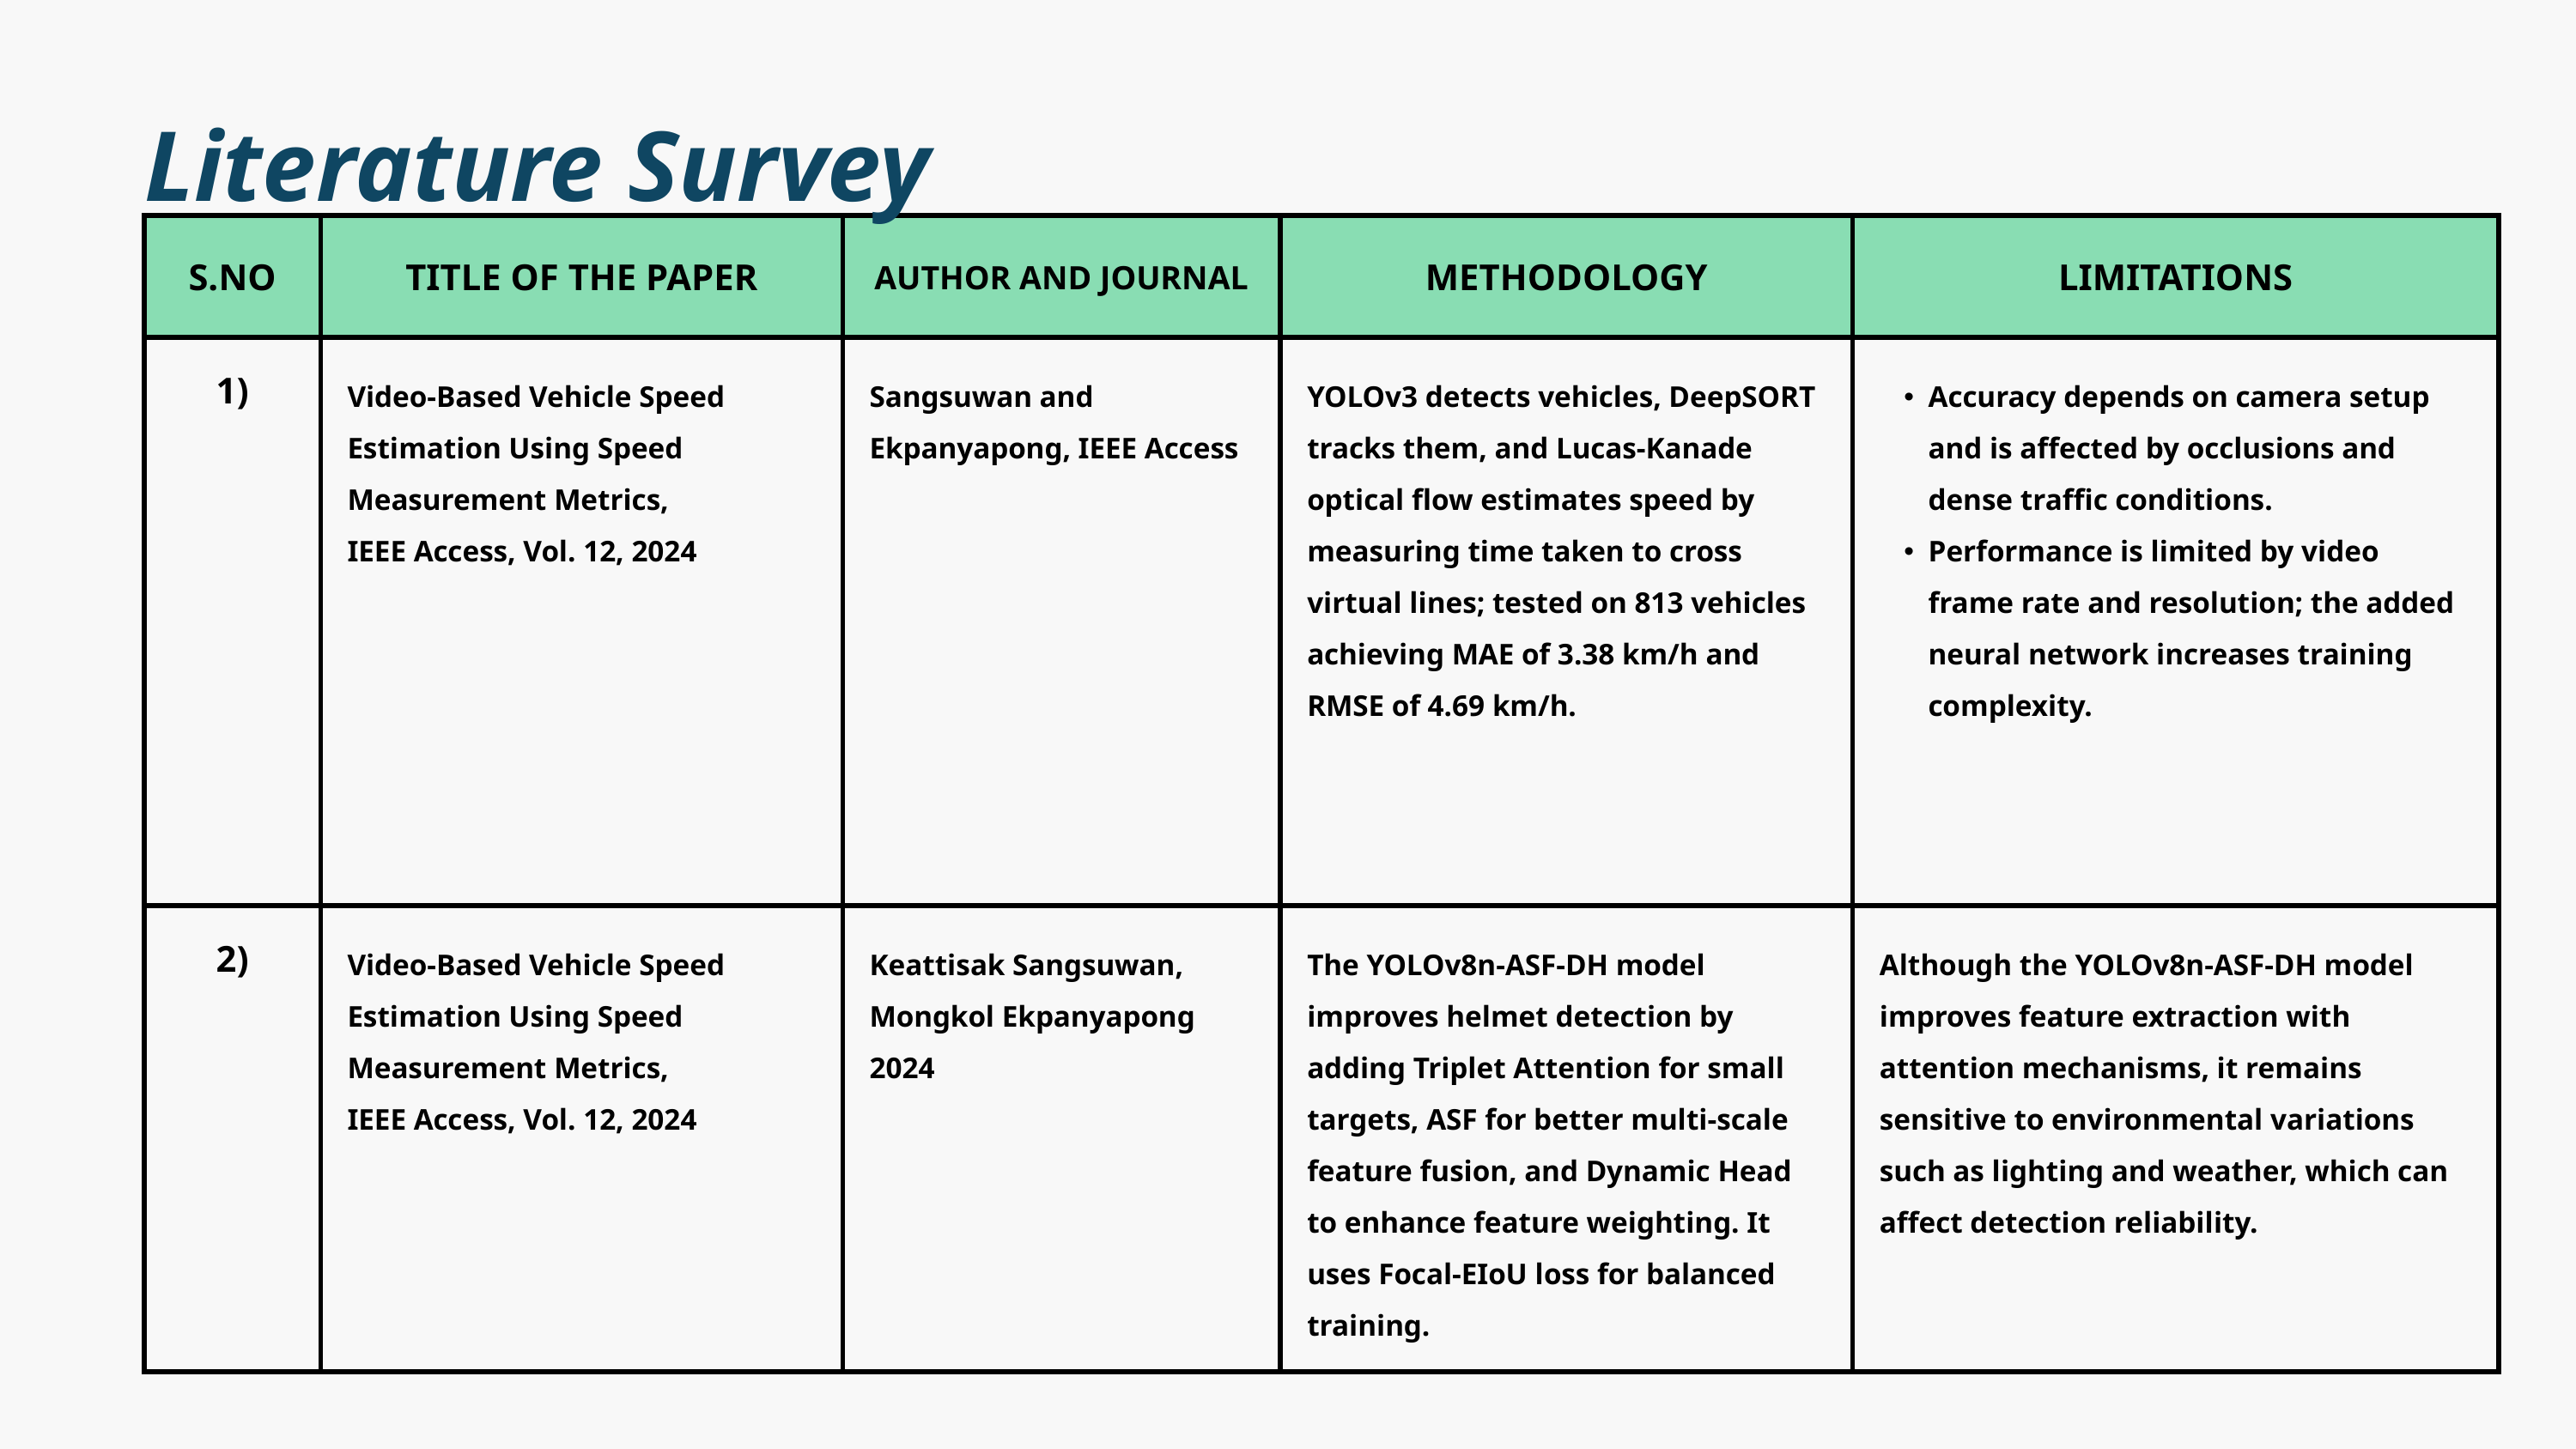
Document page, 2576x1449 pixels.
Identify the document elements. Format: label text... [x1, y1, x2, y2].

table_header TITLE OF THE PAPER [323, 221, 841, 335]
table_cell YOLOv3 detects vehicles, DeepSORT tracks them, and Lucas-Kanade optical flow estimates speed by measuring time taken to cross virtual lines; tested on 813 vehicles achieving MAE of 3.38 km/h and RMSE of 4.69 km/h. [1283, 340, 1850, 903]
table_header LIMITATIONS [1855, 218, 2496, 335]
table_cell Keattisak Sangsuwan, Mongkol Ekpanyapong 2024 [845, 908, 1278, 1369]
table_cell Accuracy depends on camera setup and is affected by occlusions and dense traffic conditions. Performance is limited by video frame rate and resolution; the added neural network increases training complexity. [1855, 340, 2496, 903]
table_cell 1) [147, 340, 319, 903]
table_cell Sangsuwan and Ekpanyapong, IEEE Access [845, 340, 1278, 903]
table_cell Although the YOLOv8n-ASF-DH model improves feature extraction with attention mechanisms, it remains sensitive to environmental variations such as lighting and weather, which can affect detection reliability. [1855, 908, 2496, 1369]
table_cell 2) [147, 908, 319, 1369]
table_cell Video-Based Vehicle Speed Estimation Using Speed Measurement Metrics, IEEE Access, Vol. 12, 2024​ [323, 908, 841, 1369]
table_cell The YOLOv8n-ASF-DH model improves helmet detection by adding Triplet Attention for small targets, ASF for better multi-scale feature fusion, and Dynamic Head to enhance feature weighting. It uses Focal-EIoU loss for balanced training. [1283, 908, 1850, 1369]
table_header S.NO [147, 221, 319, 335]
table_header AUTHOR AND JOURNAL [845, 221, 1278, 335]
text_box Literature Survey [144, 85, 2127, 221]
table_cell Video-Based Vehicle Speed Estimation Using Speed Measurement Metrics, IEEE Access, Vol. 12, 2024​ [323, 340, 841, 903]
table_header METHODOLOGY [1283, 221, 1850, 335]
